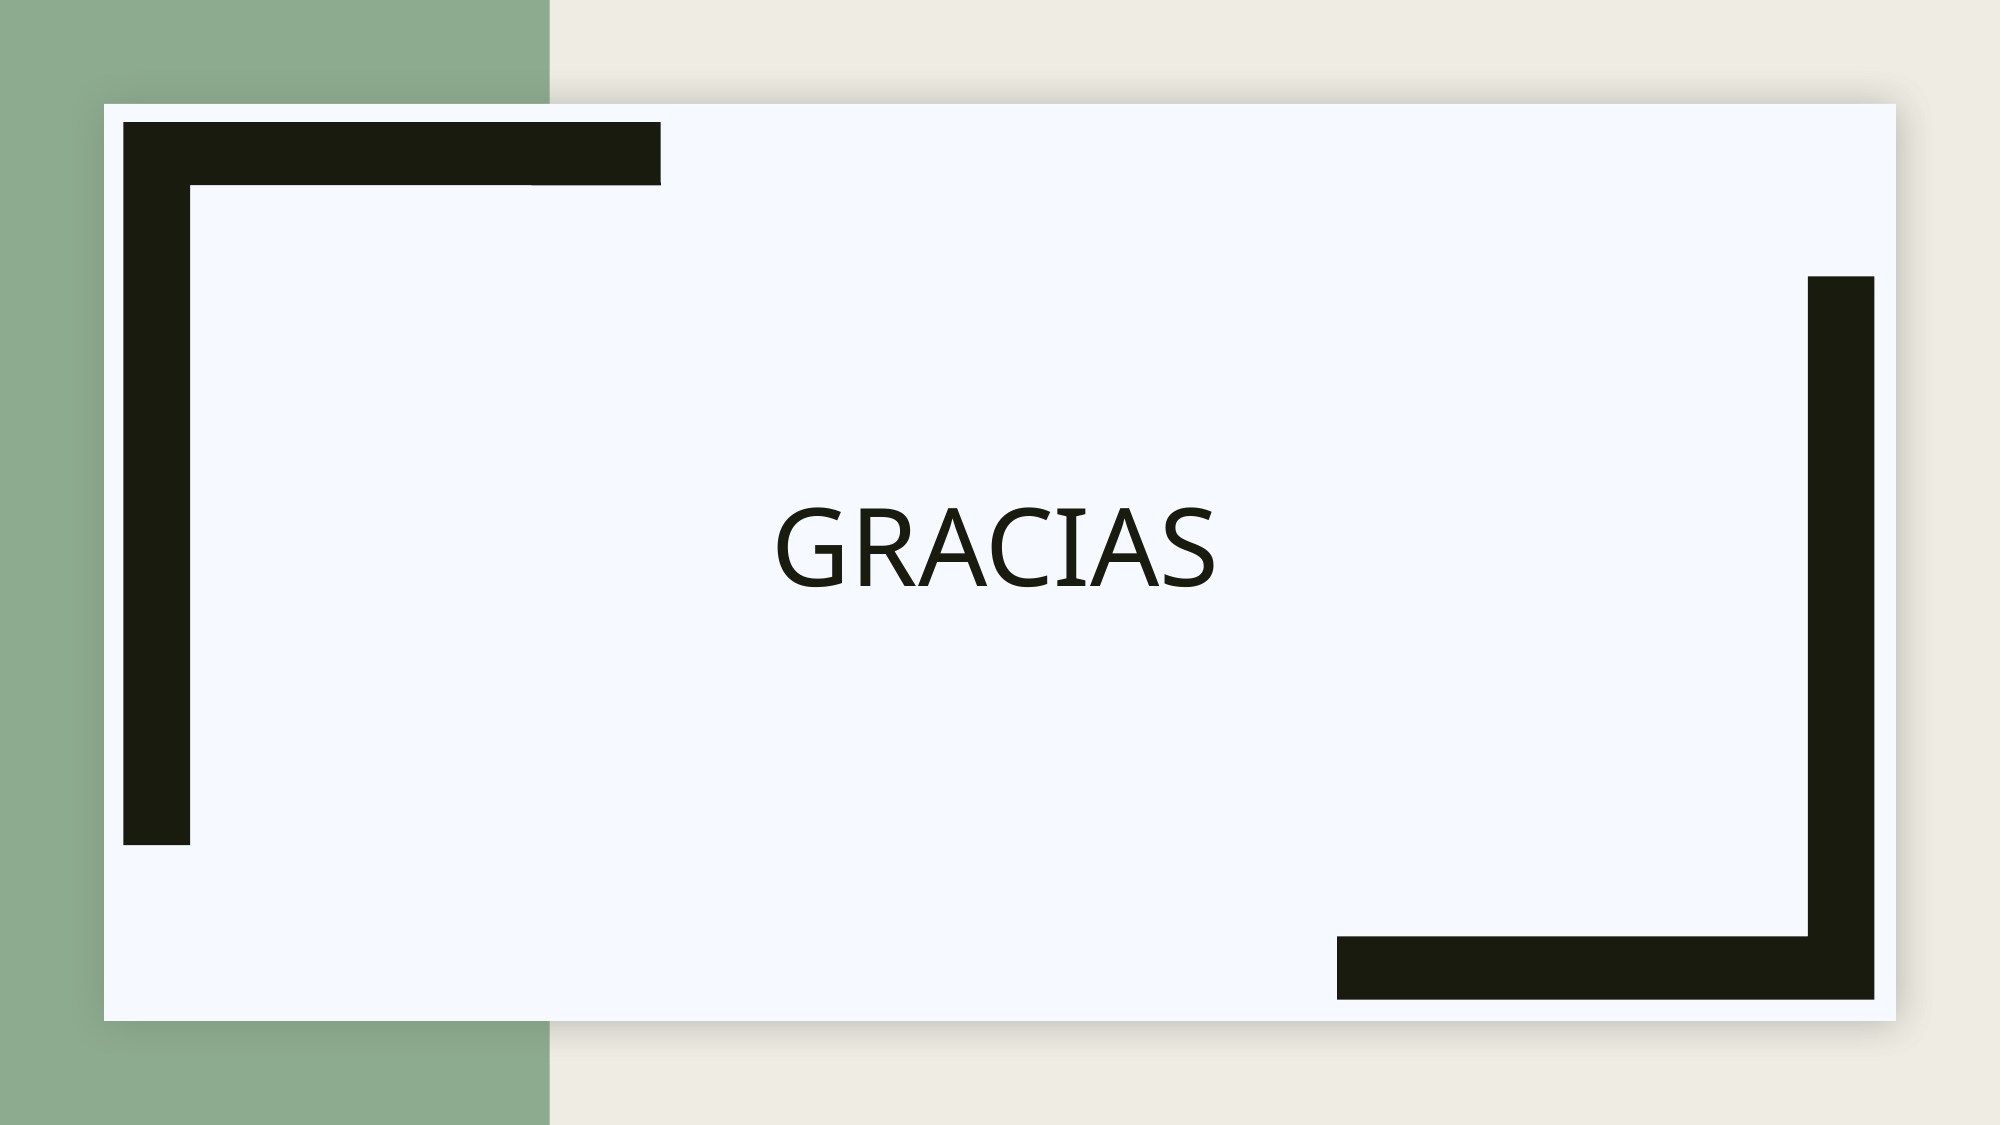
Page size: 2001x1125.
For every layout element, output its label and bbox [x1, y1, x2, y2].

text_box [123, 122, 1875, 1000]
